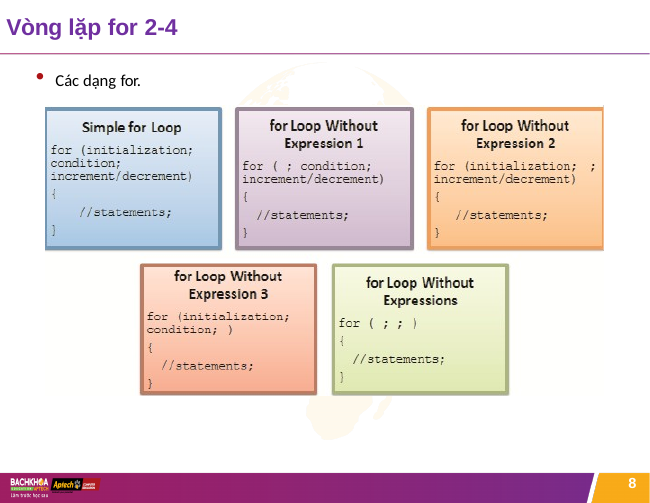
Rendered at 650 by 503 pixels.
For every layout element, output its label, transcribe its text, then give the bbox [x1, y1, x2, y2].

text_box [45, 105, 604, 396]
text_box Các dạng for. [34, 68, 144, 90]
slide_number 8 [617, 340, 646, 503]
title Vòng lặp for 2-4 [5, 0, 240, 68]
picture [0, 0, 650, 503]
